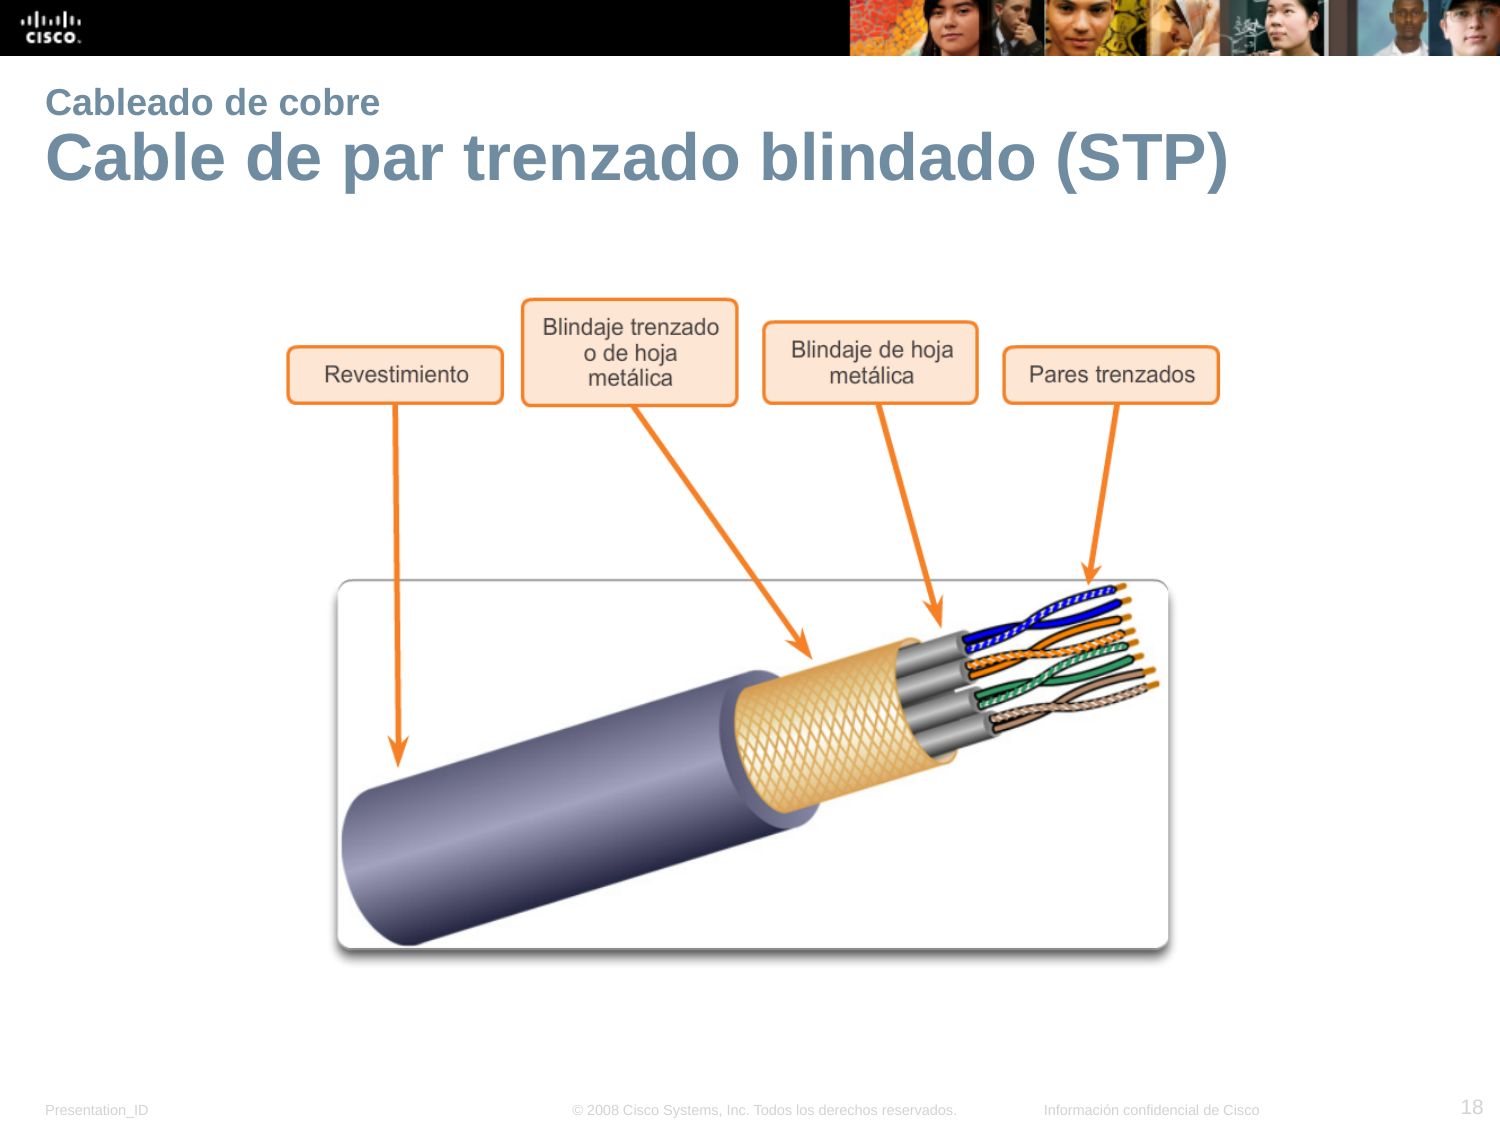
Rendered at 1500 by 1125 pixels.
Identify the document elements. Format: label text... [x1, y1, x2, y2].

picture [0, 0, 1500, 56]
picture [246, 265, 1272, 1009]
title Cableado de cobre Cable de par trenzado blindado (STP) [31, 64, 1471, 203]
